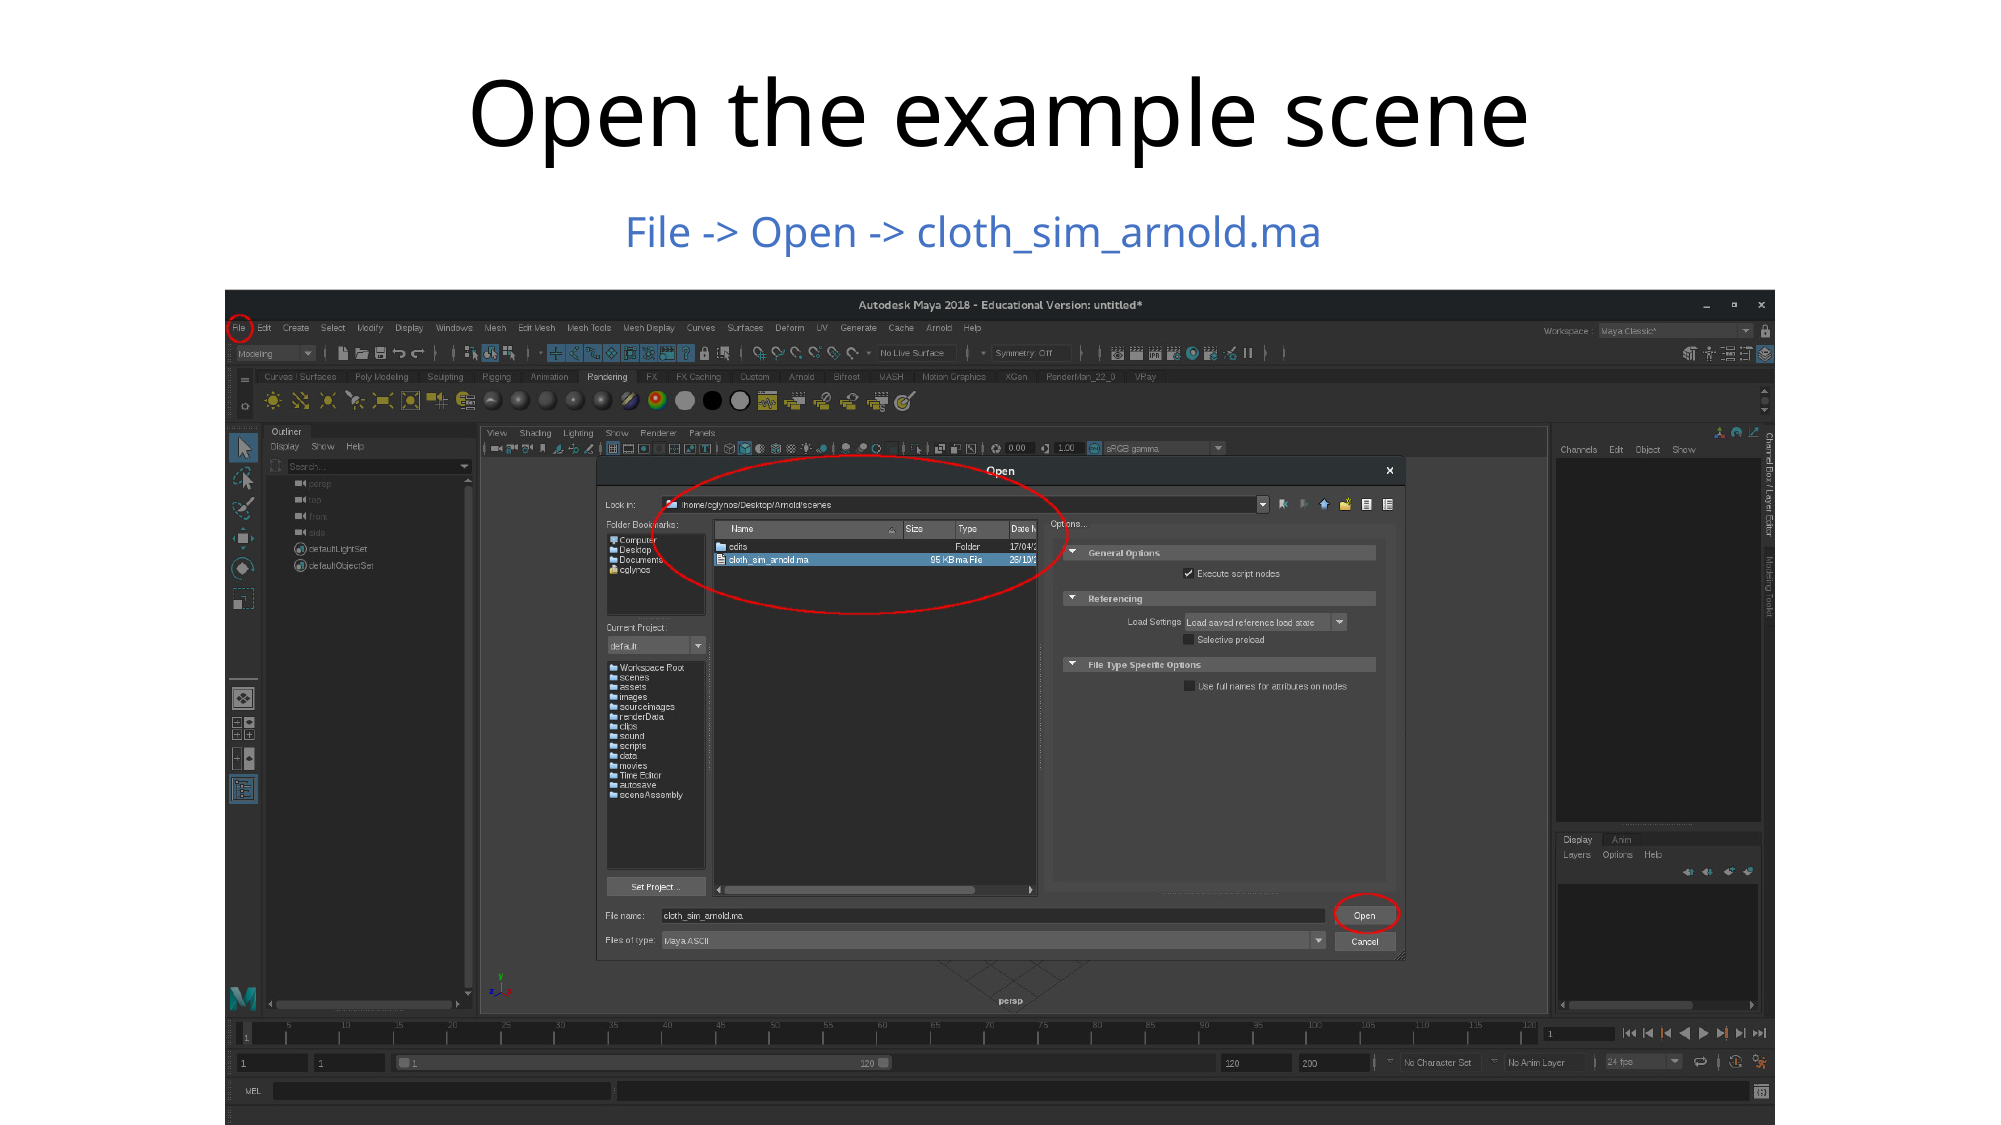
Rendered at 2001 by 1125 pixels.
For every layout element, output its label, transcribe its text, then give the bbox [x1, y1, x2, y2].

picture [225, 289, 1775, 1125]
list File -> Open -> cloth_sim_arnold.ma [507, 204, 1338, 271]
title Open the example scene [0, 0, 2000, 234]
